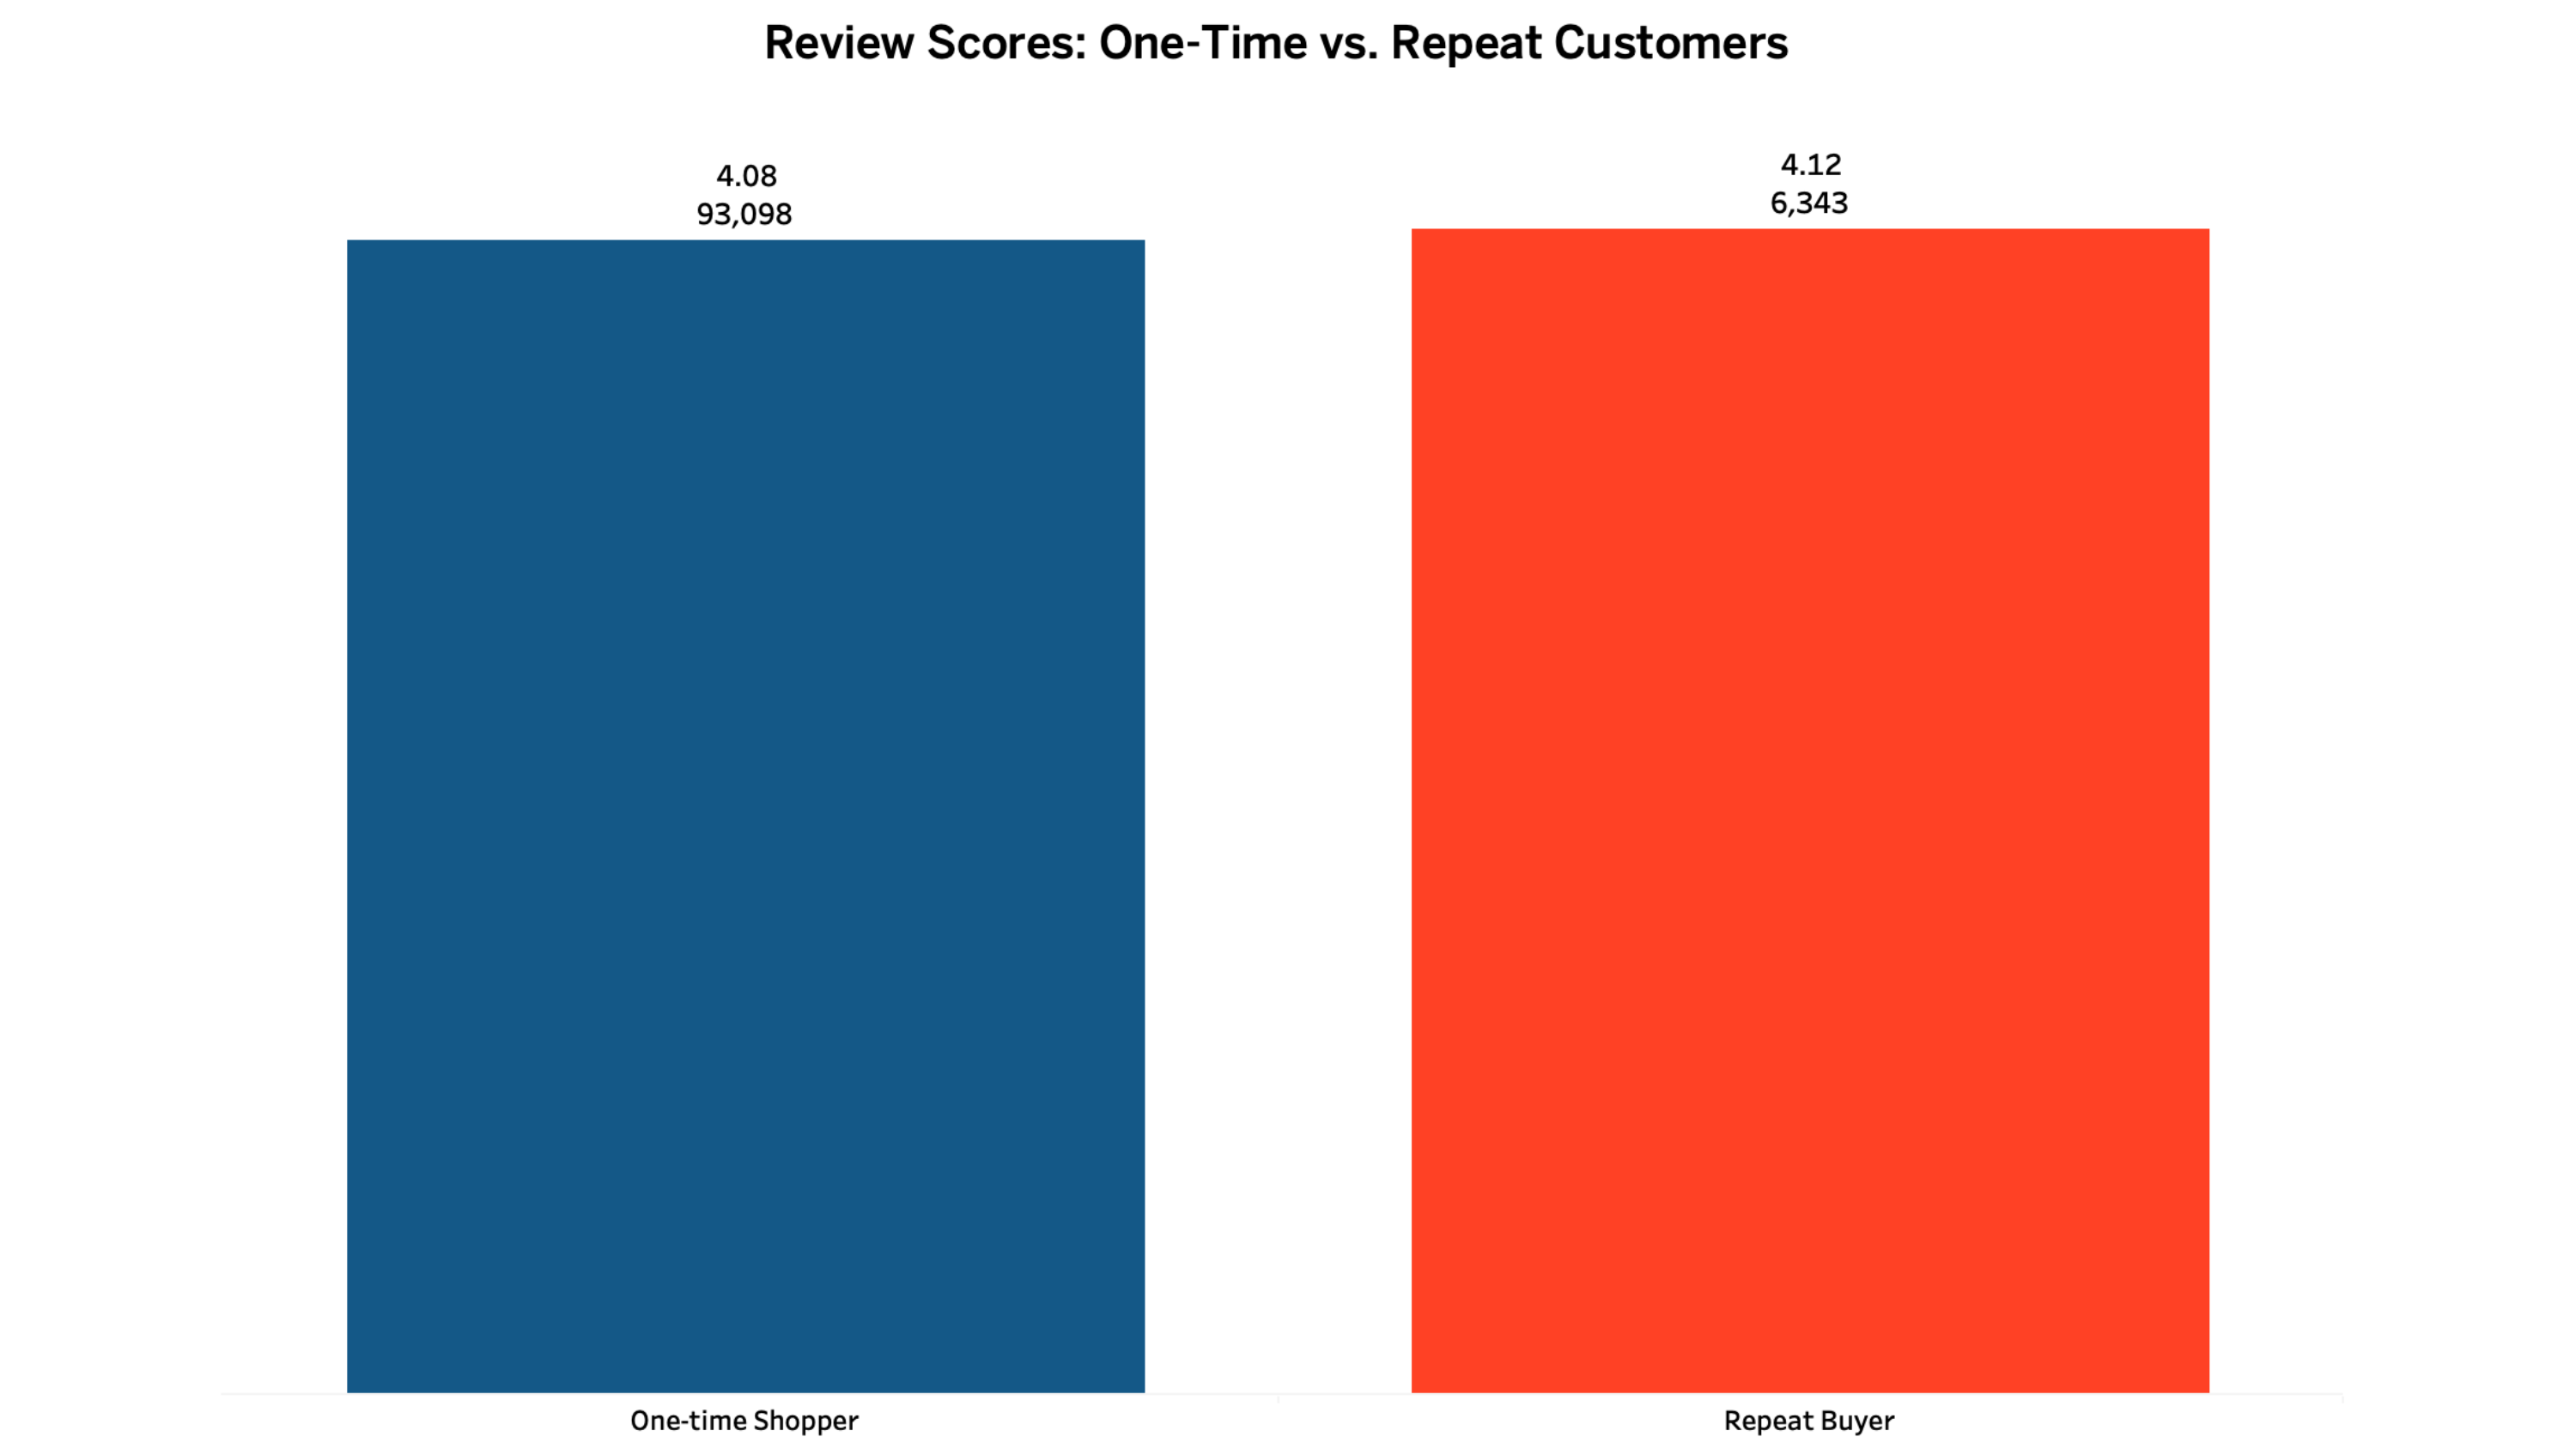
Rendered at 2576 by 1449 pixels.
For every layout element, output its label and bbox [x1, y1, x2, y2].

text_box [221, 0, 2355, 1449]
